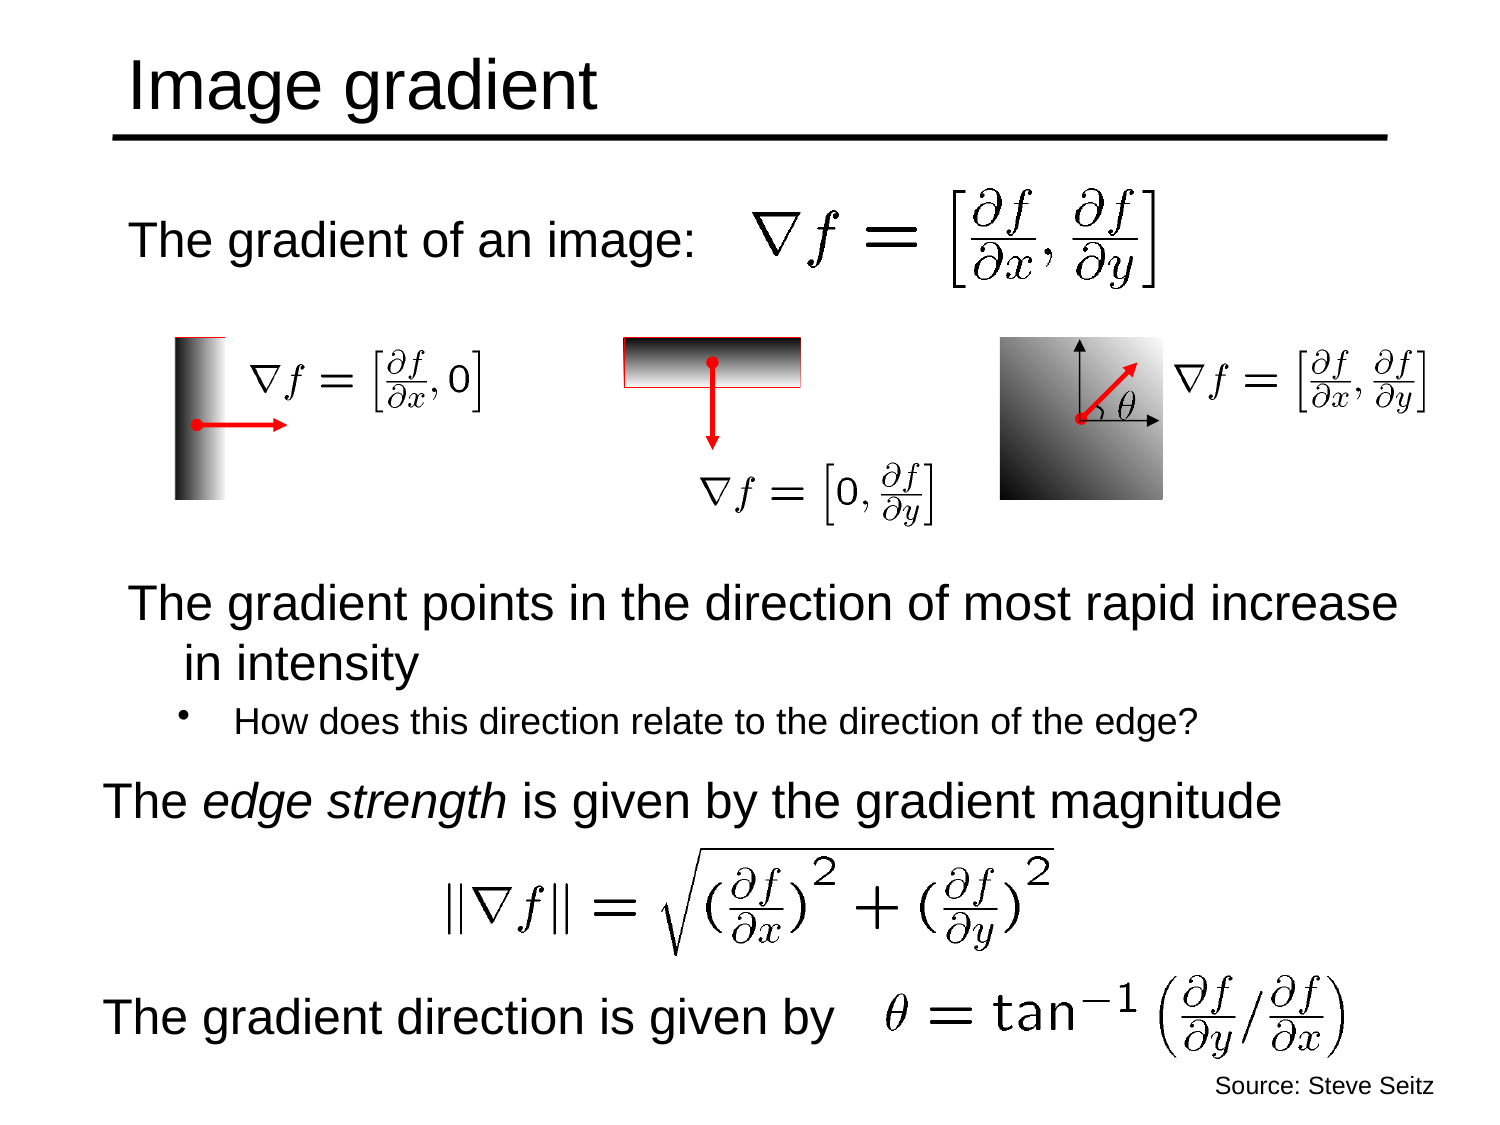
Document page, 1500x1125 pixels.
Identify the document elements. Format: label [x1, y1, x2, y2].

text_box [999, 337, 1426, 501]
picture [445, 846, 1055, 957]
picture [885, 974, 1345, 1061]
title [112, 12, 1388, 150]
text_box [623, 337, 801, 451]
picture [699, 462, 933, 528]
picture [249, 349, 482, 413]
list [112, 200, 1438, 413]
text_box [112, 562, 1438, 688]
picture [749, 187, 1156, 292]
text_box [87, 977, 1490, 1108]
text_box [87, 760, 1413, 836]
text_box [174, 337, 288, 500]
text_box [162, 689, 1438, 749]
